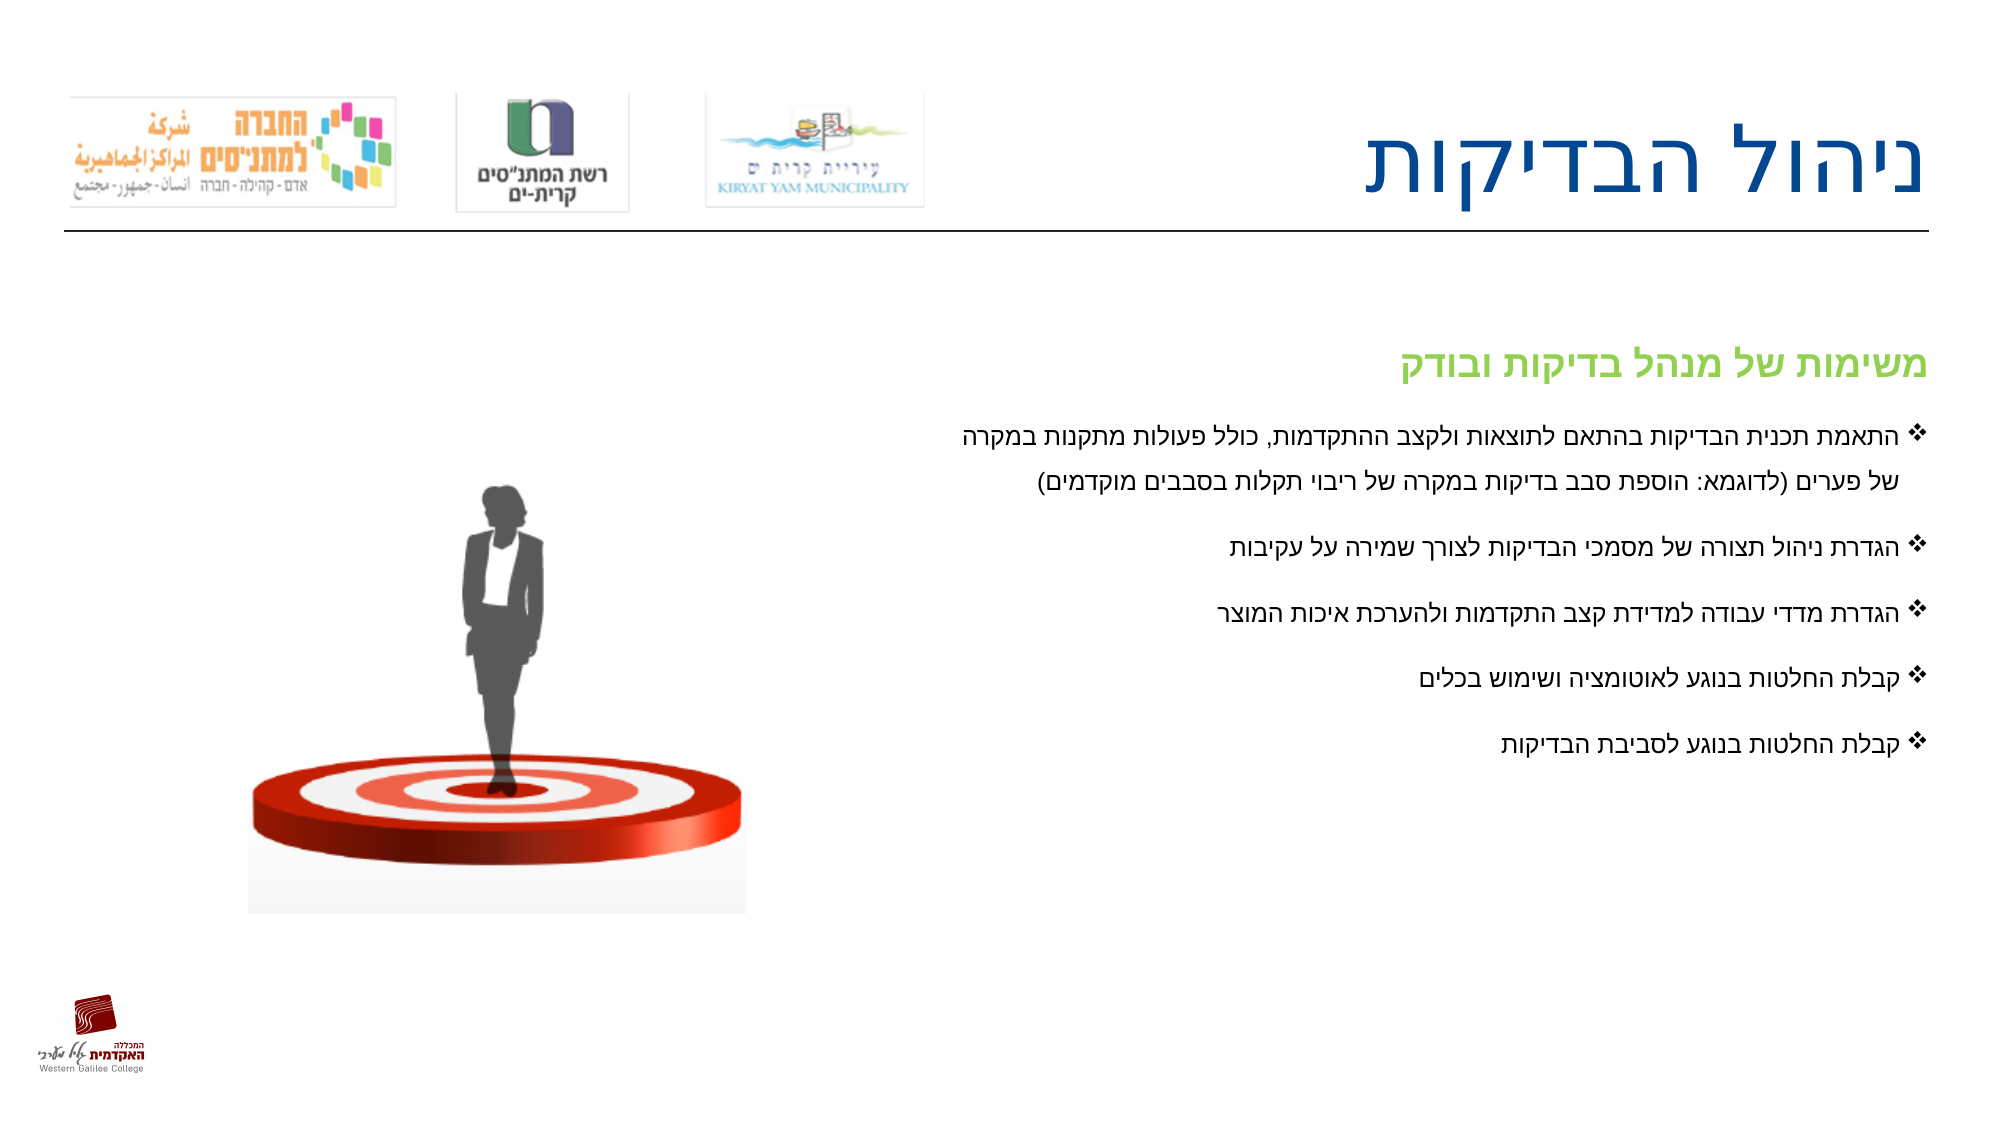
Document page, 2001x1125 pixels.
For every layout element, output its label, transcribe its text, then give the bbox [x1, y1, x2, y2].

picture [18, 970, 164, 1116]
text_box משימות של מנהל בדיקות ובודק התאמת תכנית הבדיקות בהתאם לתוצאות ולקצב ההתקדמות, כולל פעולות מתקנות במקרה של פערים (לדוגמא: הוספת סבב בדיקות במקרה של ריבוי תקלות בסבבים מוקדמים) הגדרת ניהול תצורה של מסמכי הבדיקות לצורך שמירה על עקיבות הגדרת מדדי עבודה למדידת קצב התקדמות ולהערכת איכות המוצר קבלת החלטות בנוגע לאוטומציה ושימוש בכלים קבלת החלטות בנוגע לסביבת הבדיקות [924, 309, 1930, 1043]
title ניהול הבדיקות [64, 55, 1930, 221]
picture [70, 93, 925, 213]
picture [248, 438, 746, 914]
